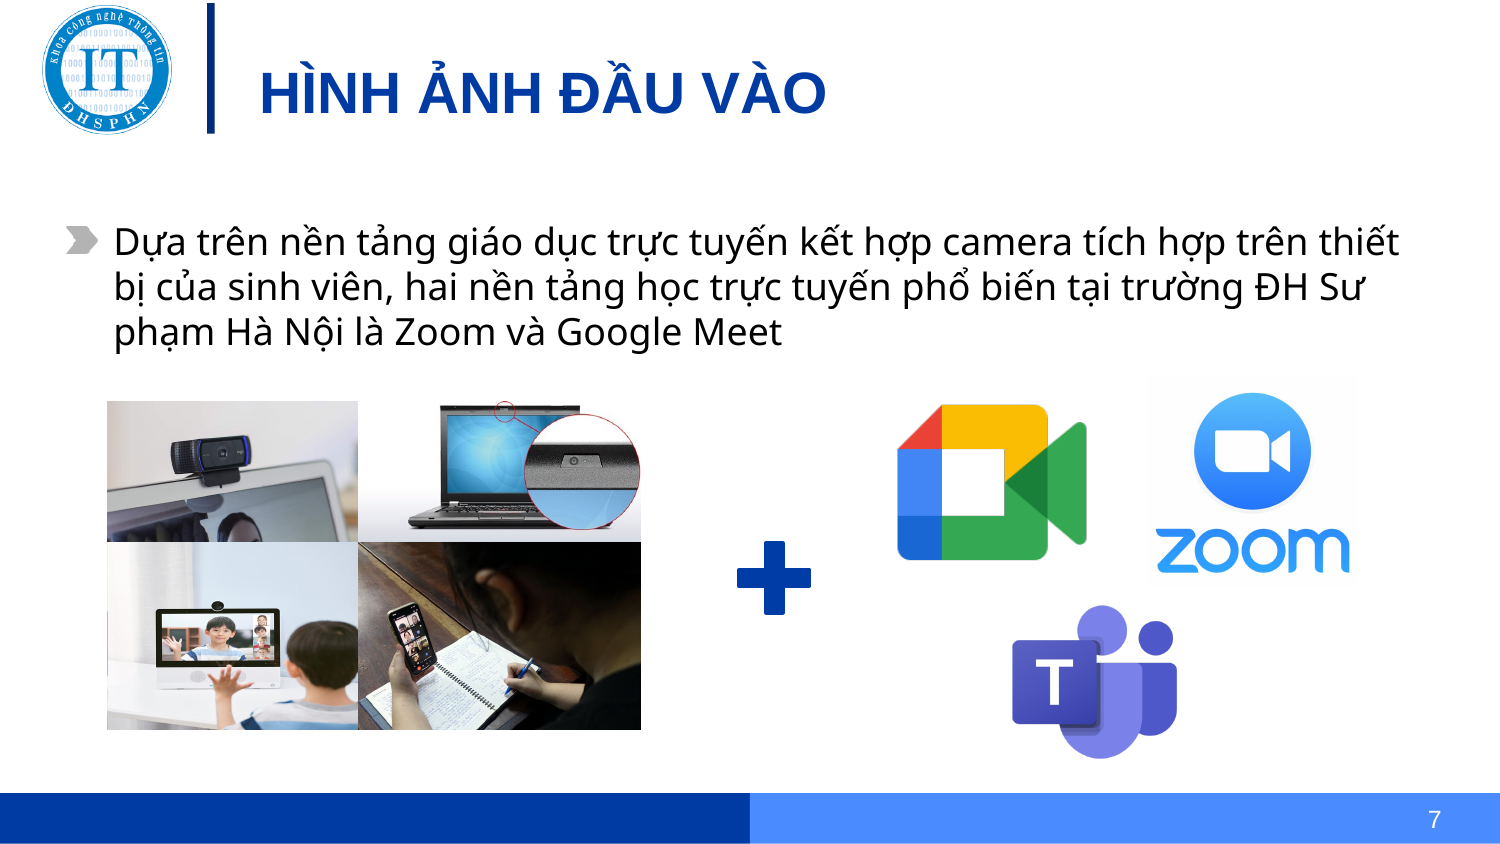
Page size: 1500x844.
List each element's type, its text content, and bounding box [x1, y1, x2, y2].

text_box 7 [1413, 796, 1457, 841]
text_box Dựa trên nền tảng giáo dục trực tuyến kết hợp camera tích hợp trên thiết bị của sinh viên, hai nền tảng học trực tuyến phổ biến tại trường ĐH Sư phạm Hà Nội là Zoom và Google Meet [51, 210, 1450, 360]
picture [107, 401, 641, 730]
picture [37, 0, 178, 141]
picture [66, 226, 99, 254]
text_box [205, 1, 217, 136]
text_box [785, 568, 811, 588]
picture [1147, 375, 1358, 587]
picture [956, 603, 1233, 760]
text_box [737, 568, 764, 588]
title HÌNH ẢNH ĐẦU VÀO [244, 39, 1360, 134]
text_box [764, 541, 785, 615]
picture [888, 379, 1095, 587]
